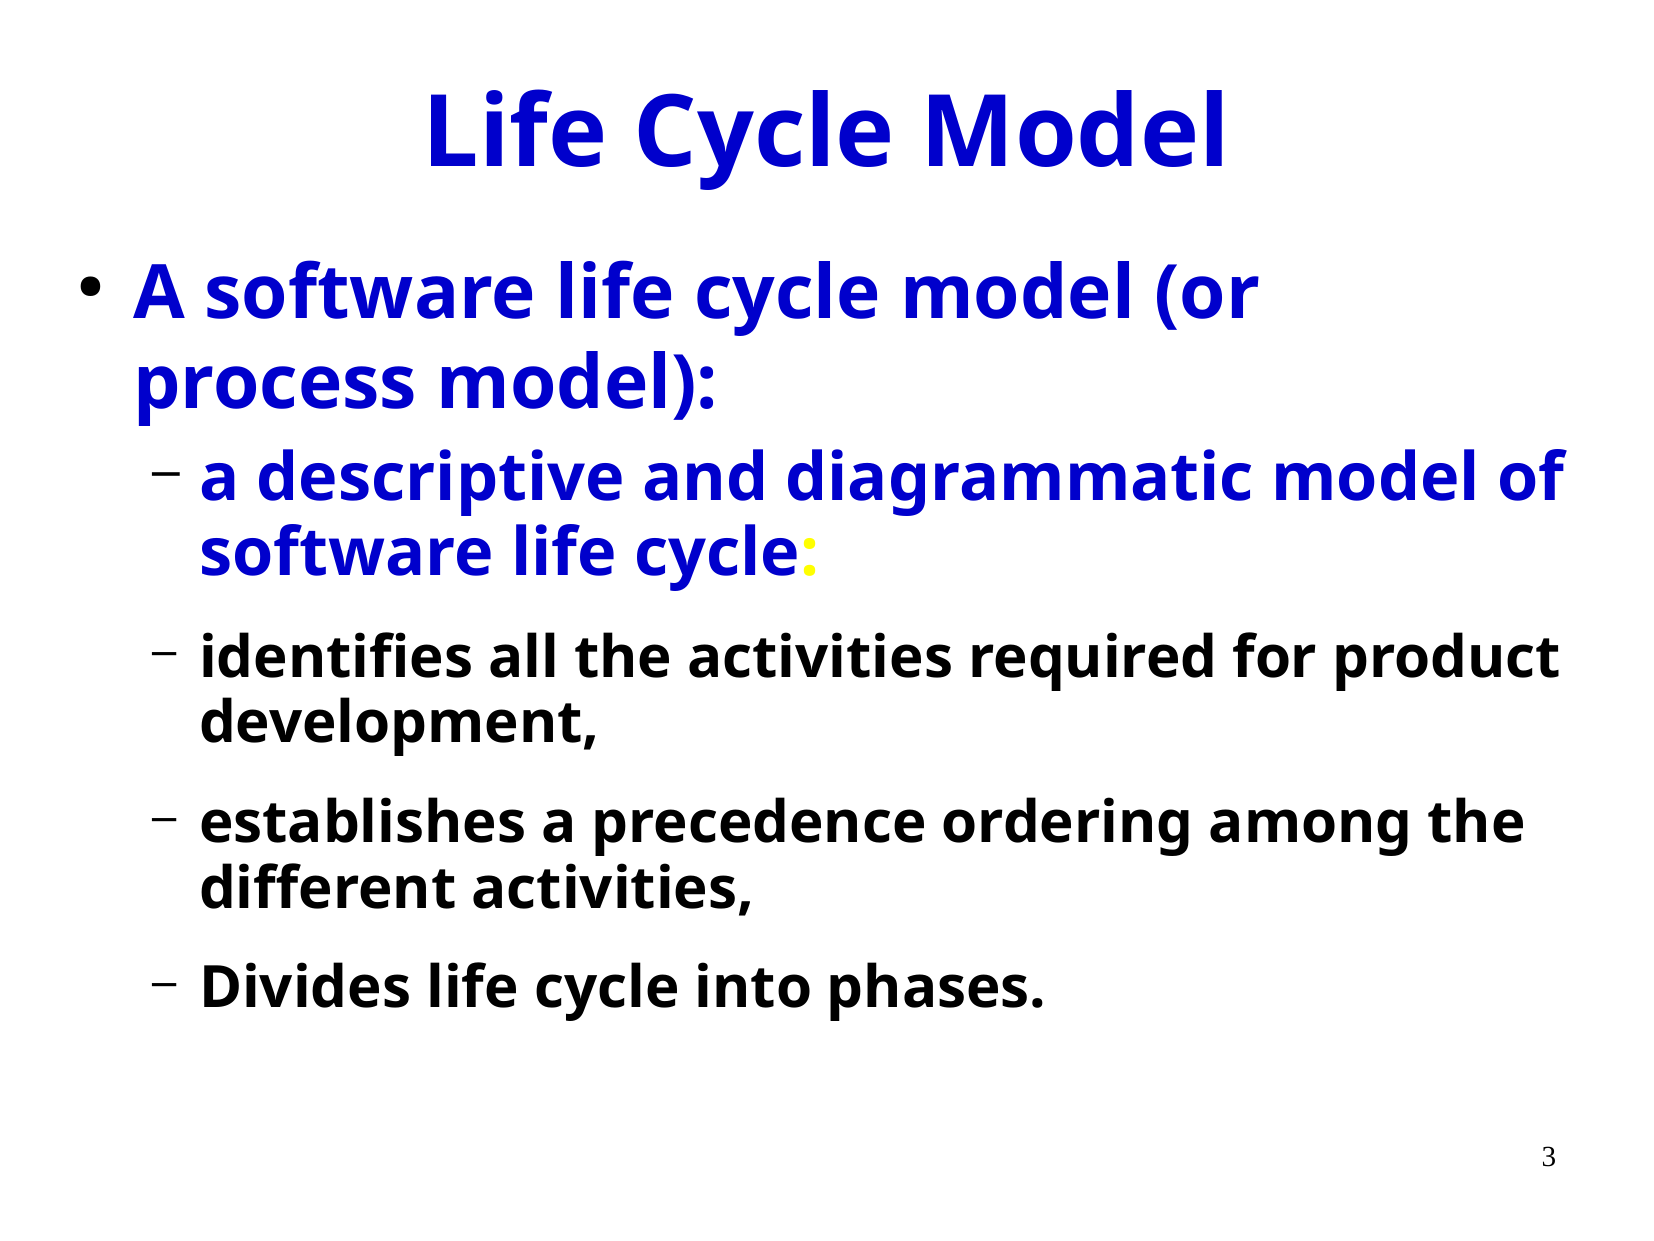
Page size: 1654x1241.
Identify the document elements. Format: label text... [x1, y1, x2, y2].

list A software life cycle model (or process model): a descriptive and diagrammatic model of software life cycle: identifies all the activities required for product development, establishes a precedence ordering among the different activities, Divides life cycle into phases. [73, 234, 1584, 1006]
title Life Cycle Model [121, 29, 1533, 234]
